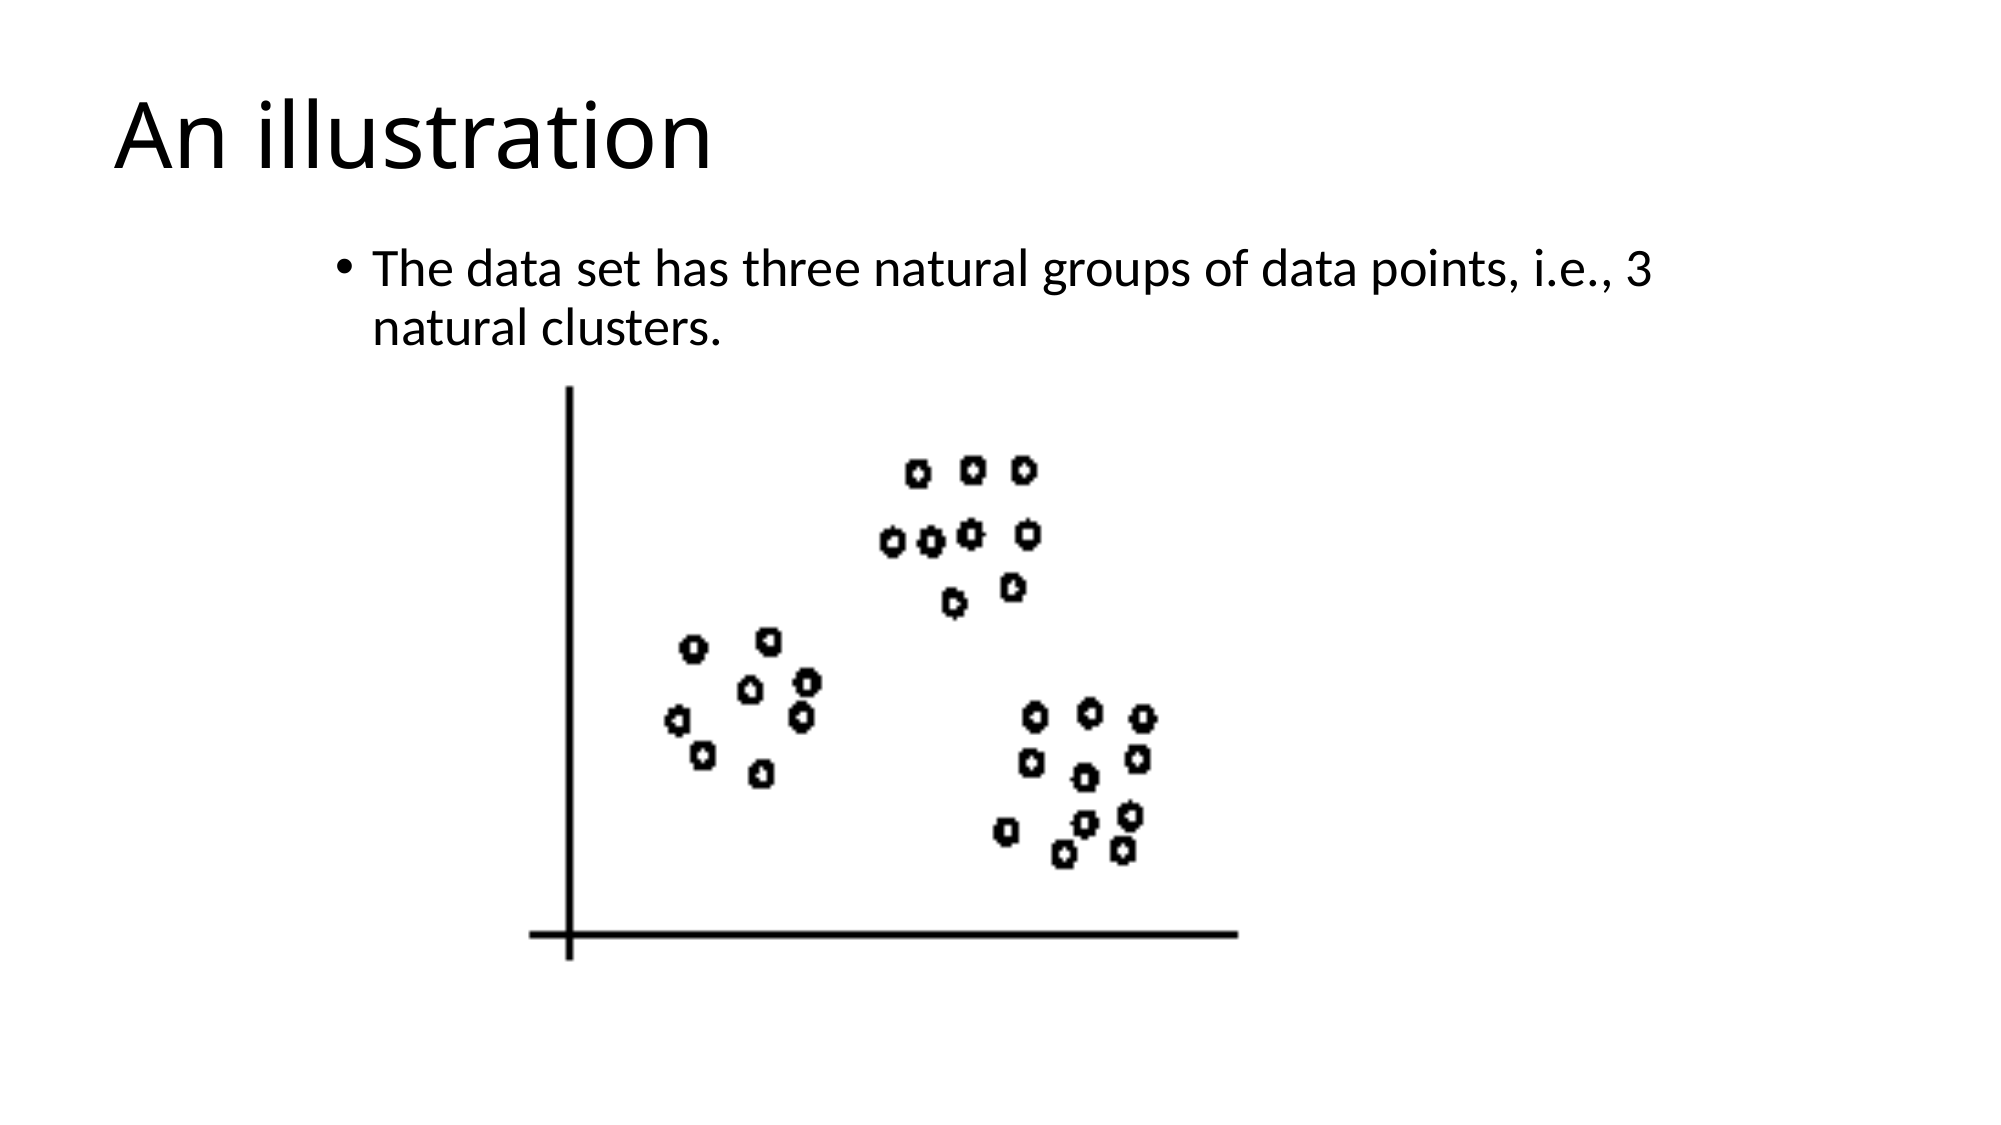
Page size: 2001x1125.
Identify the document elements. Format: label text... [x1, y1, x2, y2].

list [527, 373, 1254, 980]
list The data set has three natural groups of data points, i.e., 3 natural clusters. [319, 232, 1681, 1042]
title An illustration [99, 45, 1900, 233]
